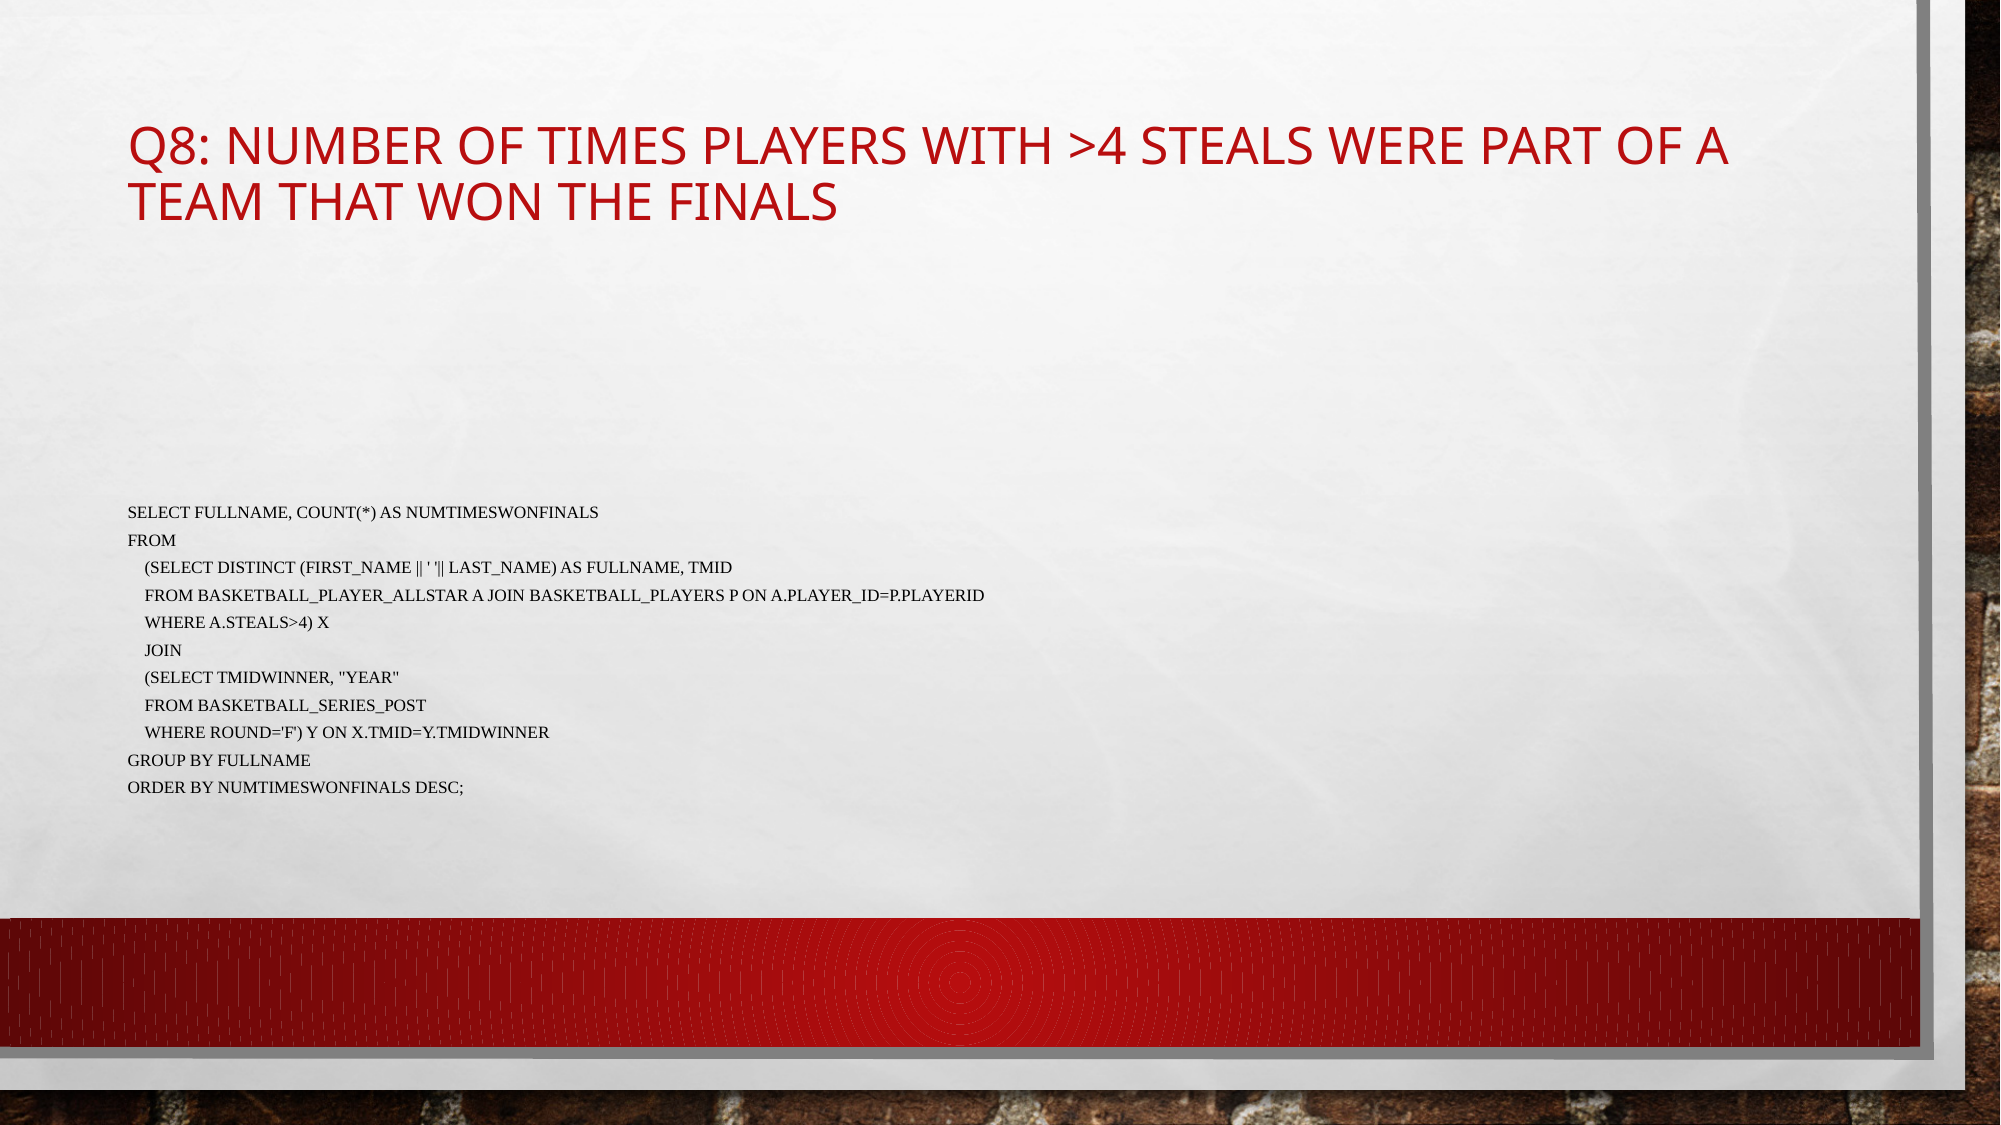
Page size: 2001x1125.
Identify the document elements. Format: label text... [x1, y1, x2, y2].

picture [0, 0, 2000, 1125]
title Q8: number of times players with >4 steals were part of a team that won the finals [112, 112, 1818, 302]
list SELECT fullname, COUNT(*) AS numTimesWonFinals FROM (SELECT DISTINCT (first_name || ' '|| last_name) AS fullname, tmid FROM BASKETBALL_PLAYER_ALLSTAR A JOIN BASKETBALL_PLAYERS P ON A.PLAYER_ID=P.PLAYERID WHERE A.steals>4) X JOIN (SELECT tmIDWinner, "year" FROM BASKETBALL_SERIES_POST WHERE round='F') Y ON X.tmid=Y.tmIDWinner GROUP BY fullname ORDER BY numTimesWonFinals DESC; [112, 489, 1818, 823]
